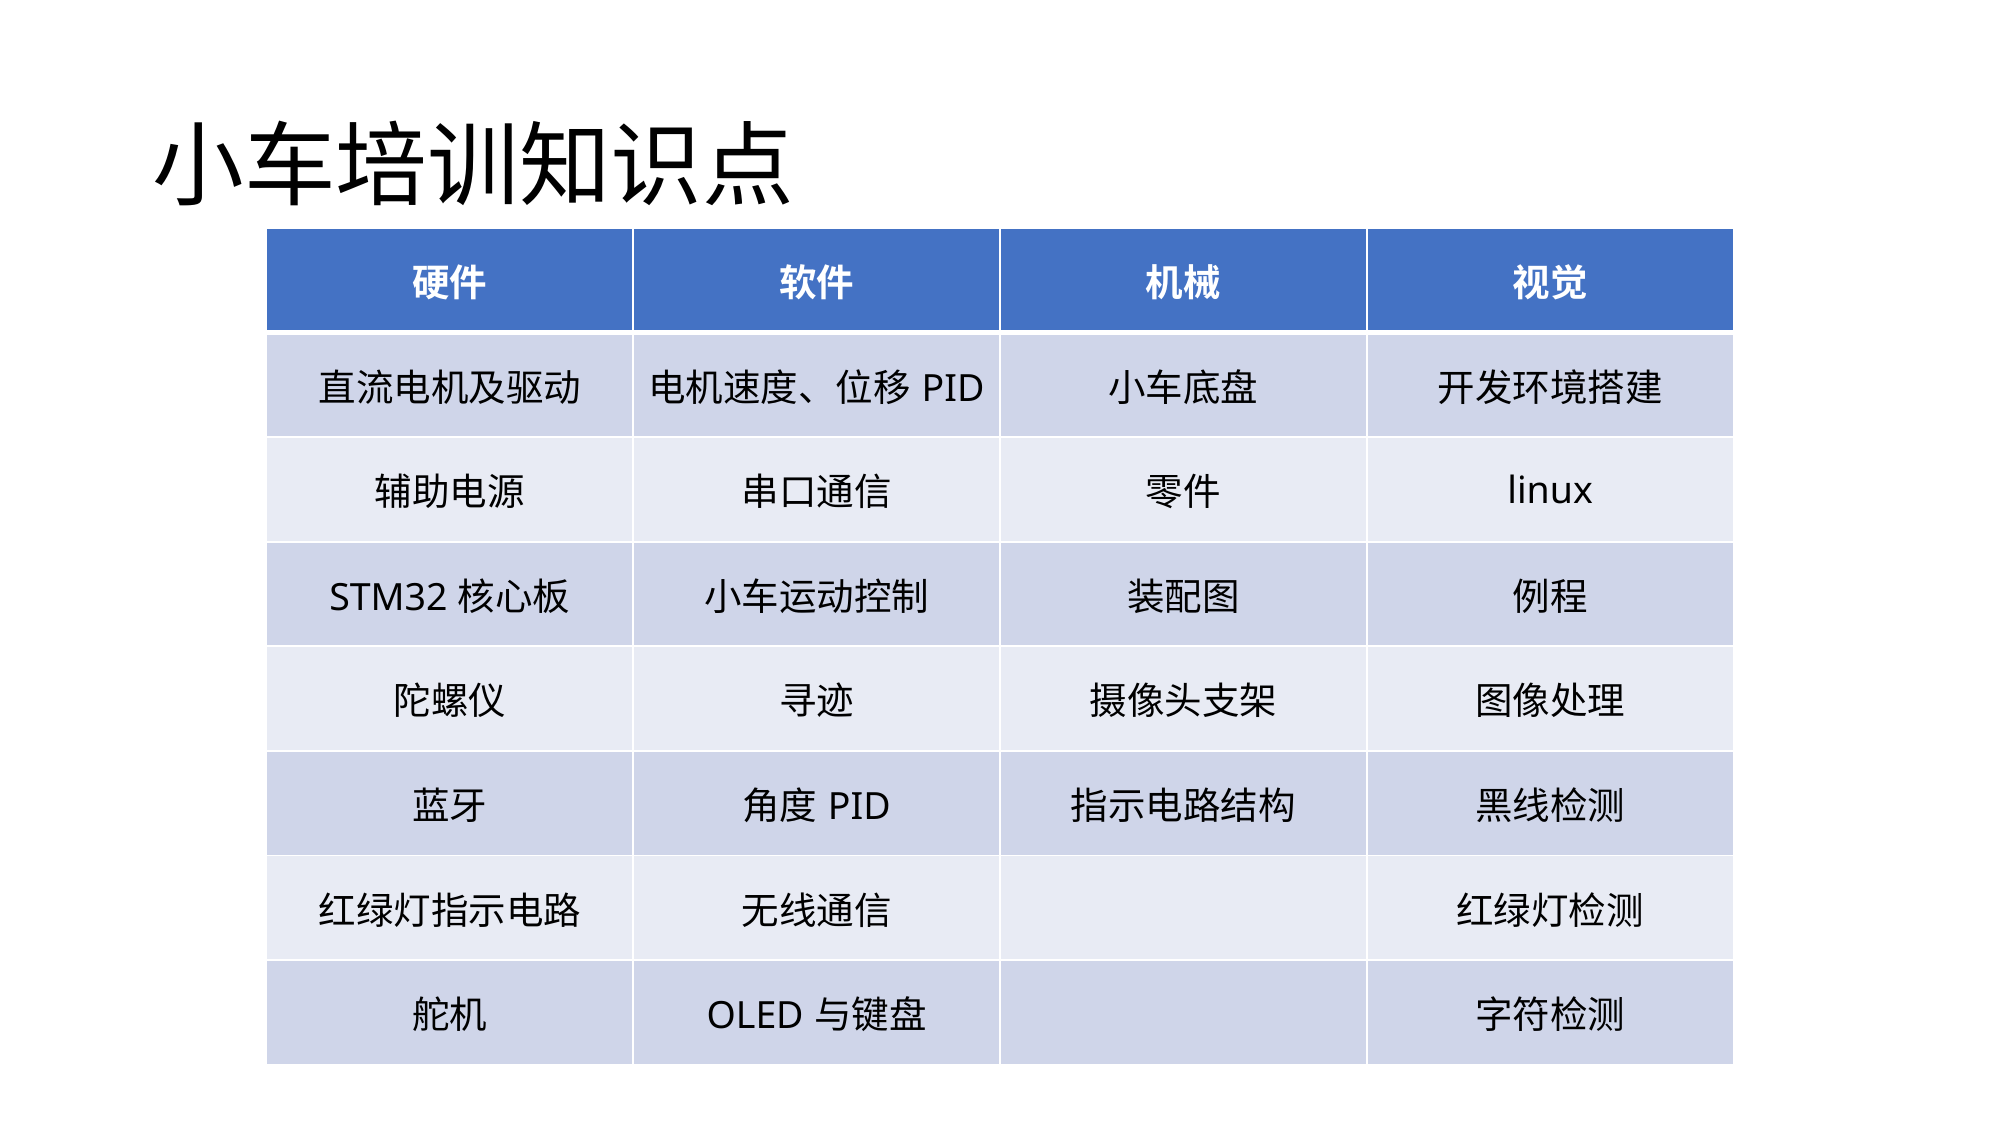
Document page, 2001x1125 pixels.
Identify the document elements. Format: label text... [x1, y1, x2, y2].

table_cell 寻迹 [634, 647, 999, 750]
table_cell 辅助电源 [267, 438, 632, 541]
table_header 机械 [1001, 229, 1366, 330]
table_cell 字符检测 [1368, 961, 1733, 1064]
table_cell 串口通信 [634, 438, 999, 541]
title 小车培训知识点 [137, 59, 1863, 278]
table_cell 黑线检测 [1368, 752, 1733, 855]
table_cell 直流电机及驱动 [267, 335, 632, 436]
table_header 软件 [634, 229, 999, 330]
table_cell [1001, 856, 1366, 959]
table_cell 零件 [1001, 438, 1366, 541]
table_cell 舵机 [267, 961, 632, 1064]
table_cell 开发环境搭建 [1368, 335, 1733, 436]
table_cell 小车运动控制 [634, 543, 999, 645]
table_cell 例程 [1368, 543, 1733, 645]
table_cell [1001, 961, 1366, 1064]
table_cell OLED与键盘 [634, 961, 999, 1064]
table_cell 红绿灯指示电路 [267, 856, 632, 959]
table_cell 红绿灯检测 [1368, 856, 1733, 959]
table_cell 蓝牙 [267, 752, 632, 855]
table_header 视觉 [1368, 229, 1733, 330]
table_cell 指示电路结构 [1001, 752, 1366, 855]
table_cell 陀螺仪 [267, 647, 632, 750]
table_cell 装配图 [1001, 543, 1366, 645]
table_cell 小车底盘 [1001, 335, 1366, 436]
table_cell 图像处理 [1368, 647, 1733, 750]
table_cell 无线通信 [634, 856, 999, 959]
table_cell linux [1368, 438, 1733, 541]
table_cell 摄像头支架 [1001, 647, 1366, 750]
table_header 硬件 [267, 229, 632, 330]
table_cell STM32核心板 [267, 543, 632, 645]
table_cell 角度PID [634, 752, 999, 855]
table_cell 电机速度、位移PID [634, 335, 999, 436]
